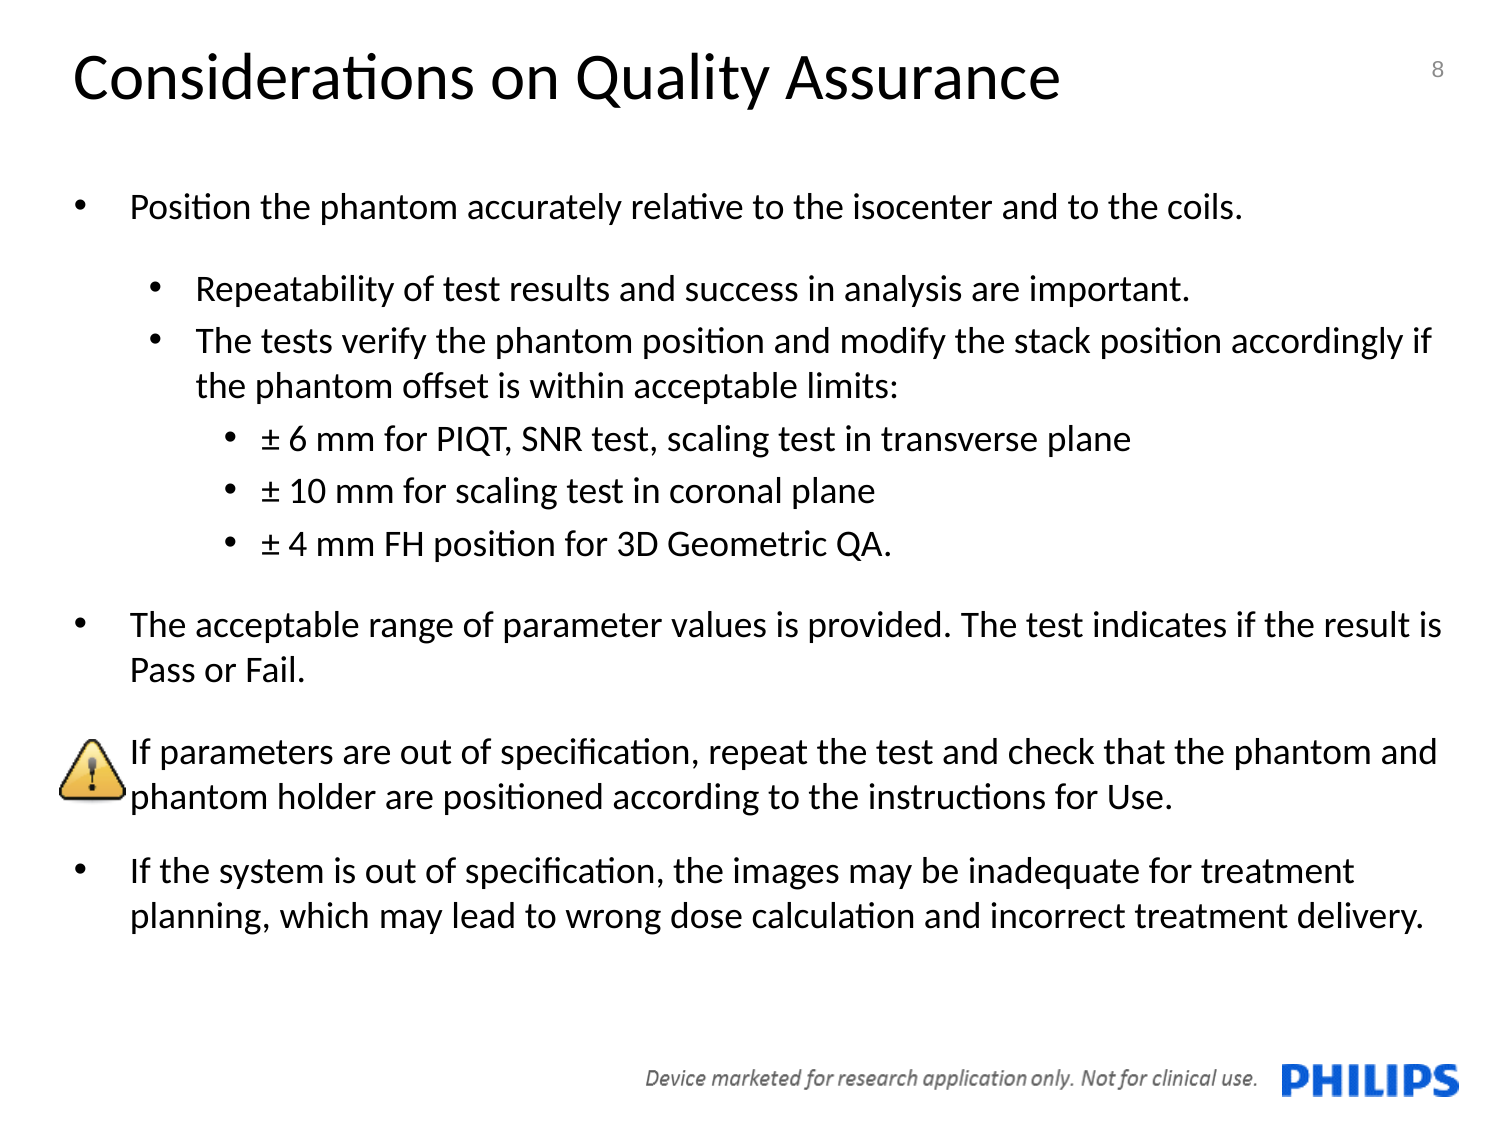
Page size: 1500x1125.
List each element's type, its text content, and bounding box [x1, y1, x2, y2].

picture [630, 1055, 1459, 1106]
text_box Considerations on Quality Assurance [58, 25, 1405, 106]
text_box Position the phantom accurately relative to the isocenter and to the coils. Repeatability of test results and success in analysis are important. The tests verify the phantom position and modify the stack position accordingly if the phantom offset is within acceptable limits: ± 6 mm for PIQT, SNR test, scaling test in transverse plane ± 10 mm for scaling test in coronal plane ± 4 mm FH position for 3D Geometric QA. The acceptable range of parameter values is provided. The test indicates if the result is Pass or Fail. If parameters are out of specification, repeat the test and check that the phantom and phantom holder are positioned according to the instructions for Use. If the system is out of specification, the images may be inadequate for treatment planning, which may lead to wrong dose calculation and incorrect treatment delivery. [59, 174, 1459, 1005]
slide_number 8 [1416, 38, 1484, 99]
picture [58, 739, 127, 806]
